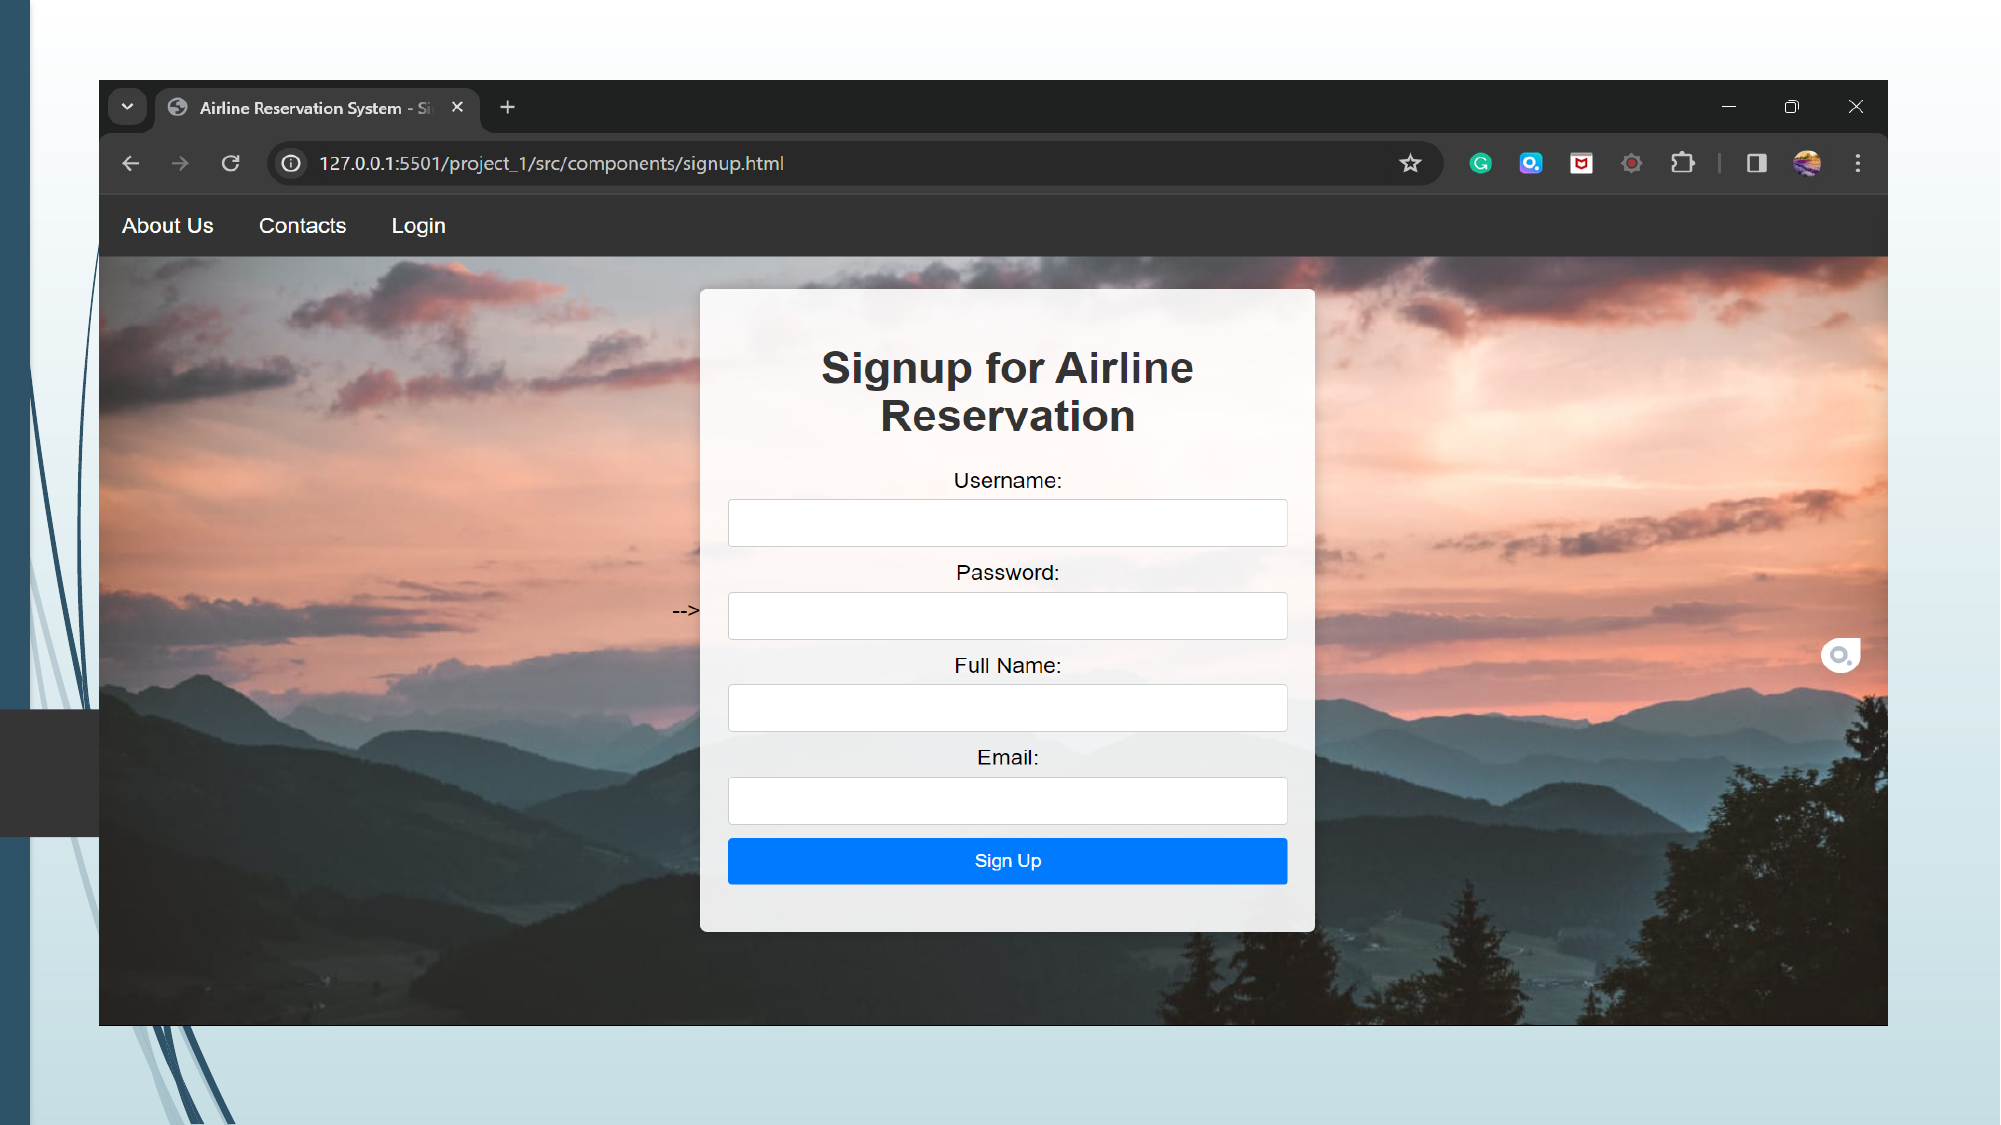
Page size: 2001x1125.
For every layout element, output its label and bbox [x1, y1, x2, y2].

picture [99, 80, 1888, 1027]
